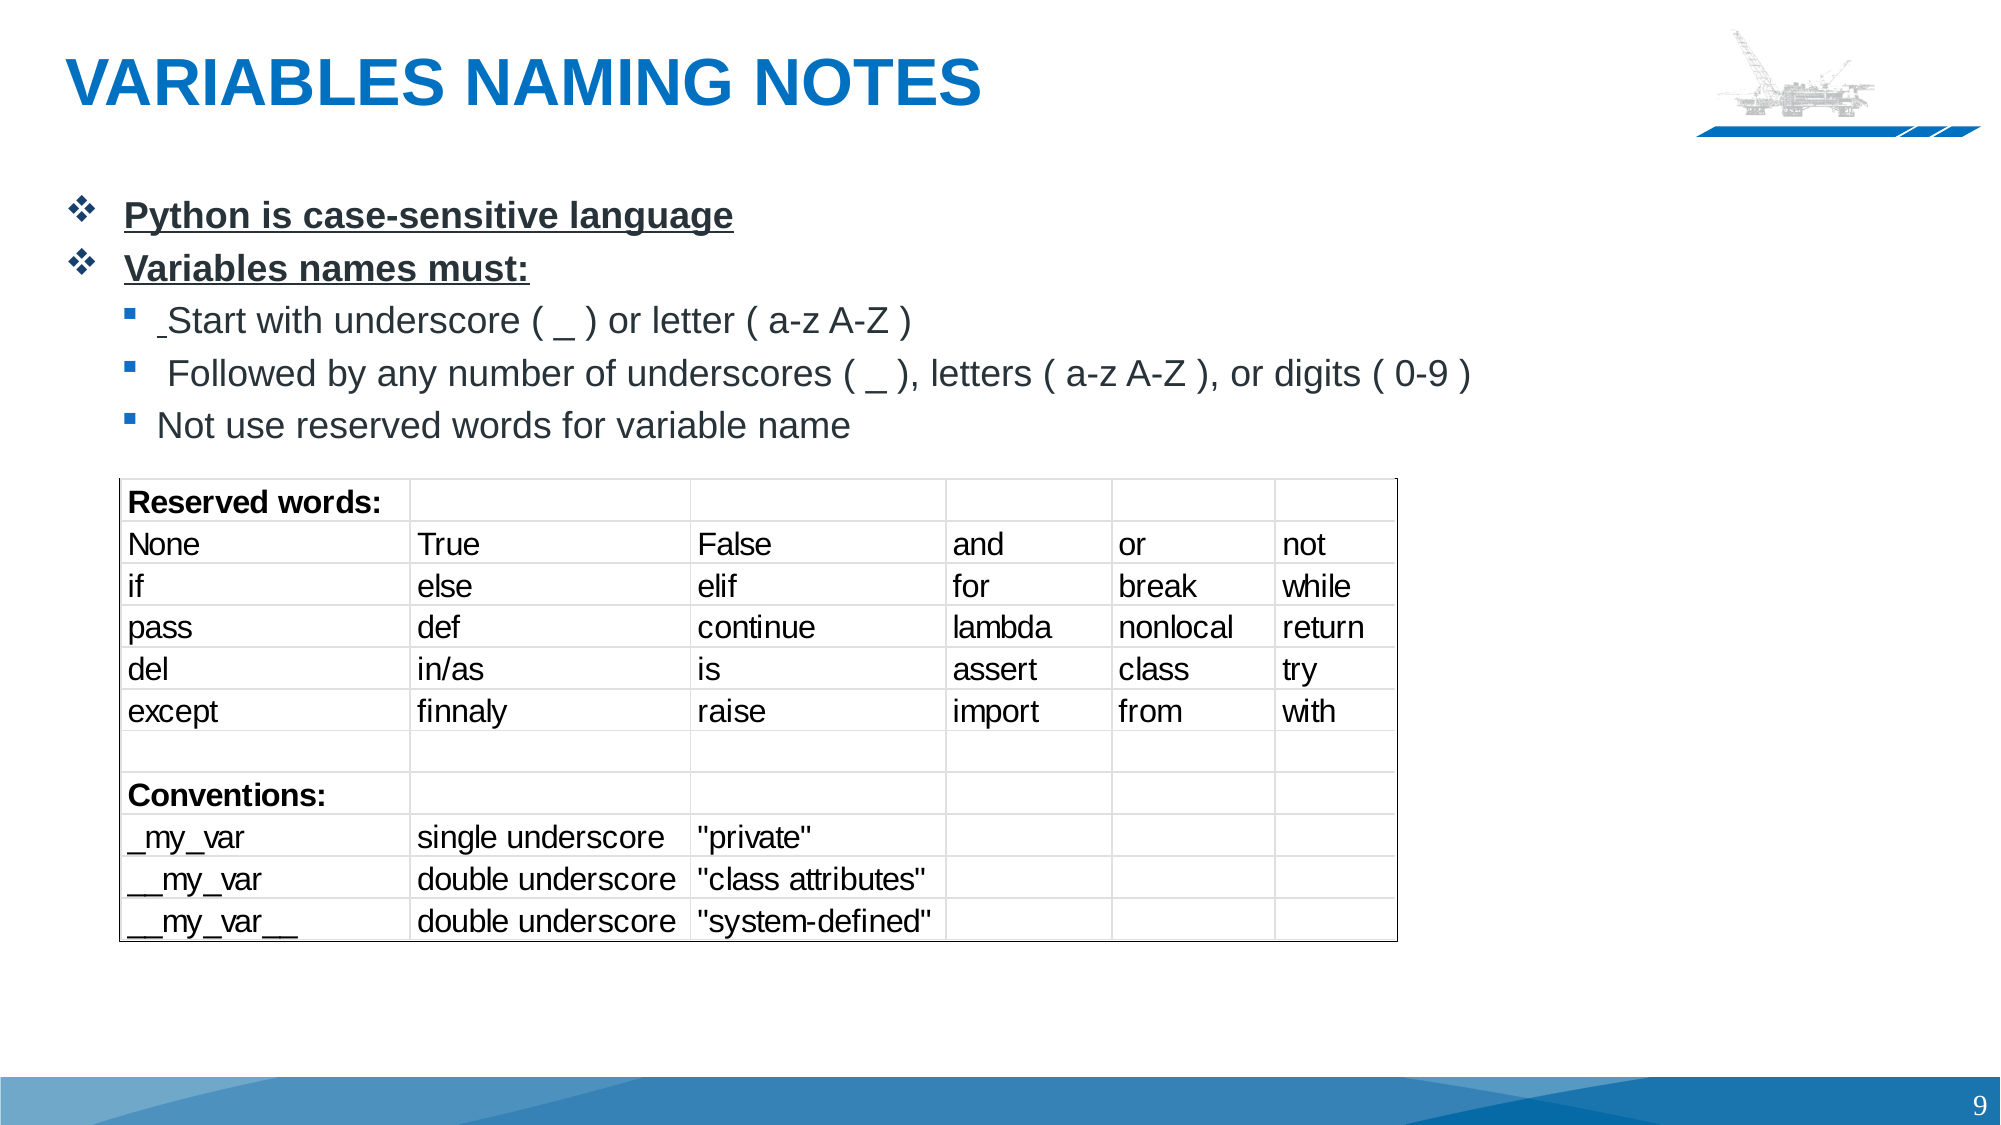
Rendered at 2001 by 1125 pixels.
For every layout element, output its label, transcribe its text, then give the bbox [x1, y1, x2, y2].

list Python is case-sensitive language Variables names must: Start with underscore ( _ ) or letter ( a-z A-Z ) Followed by any number of underscores ( _ ), letters ( a-z A-Z ), or digits ( 0-9 ) Not use reserved words for variable name [50, 183, 1948, 1021]
title VARIABLES NAMING NOTES [50, 0, 1716, 127]
picture [0, 1077, 2001, 1125]
picture [1716, 26, 1878, 117]
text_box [119, 477, 1397, 942]
